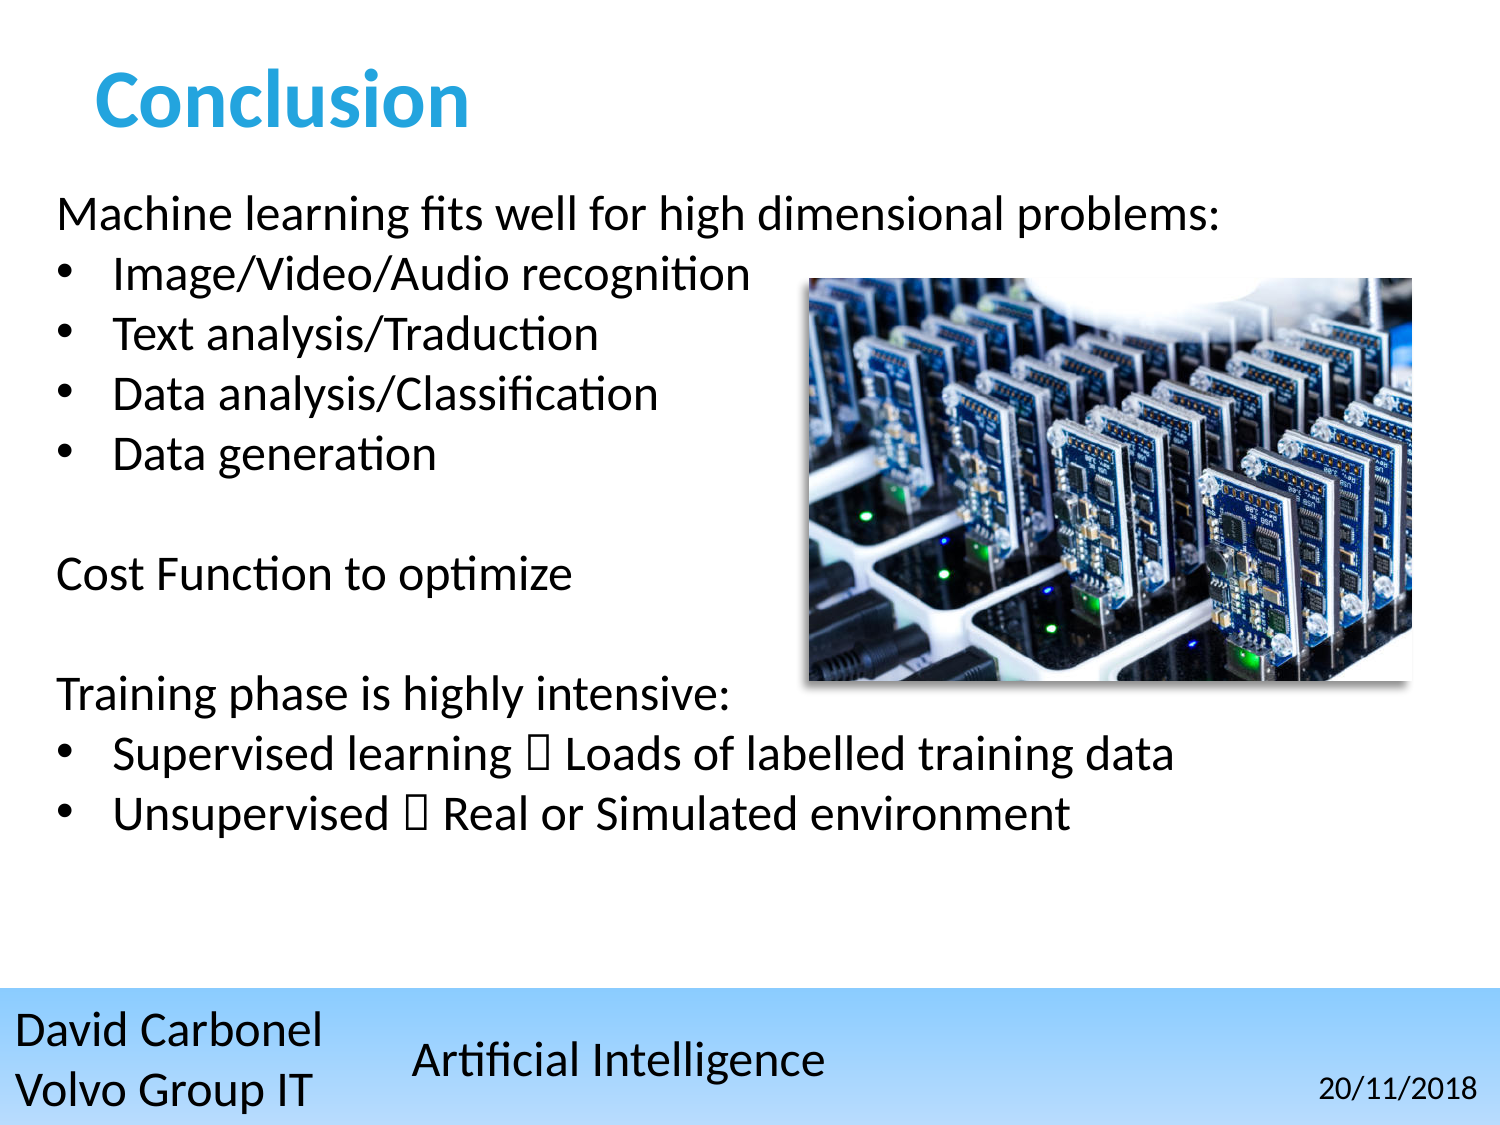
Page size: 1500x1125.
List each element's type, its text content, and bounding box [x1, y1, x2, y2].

picture [808, 278, 1412, 681]
text_box Machine learning fits well for high dimensional problems: Image/Video/Audio recognition Text analysis/Traduction Data analysis/Classification Data generation Cost Function to optimize Training phase is highly intensive: Supervised learning  Loads of labelled training data Unsupervised  Real or Simulated environment [41, 172, 1470, 848]
text_box 20/11/2018 [1303, 1059, 1493, 1114]
text_box David Carbonel Volvo Group IT [0, 988, 365, 1124]
text_box Artificial Intelligence [396, 1018, 842, 1094]
title Conclusion [75, 45, 1425, 162]
text_box [0, 987, 1500, 1125]
